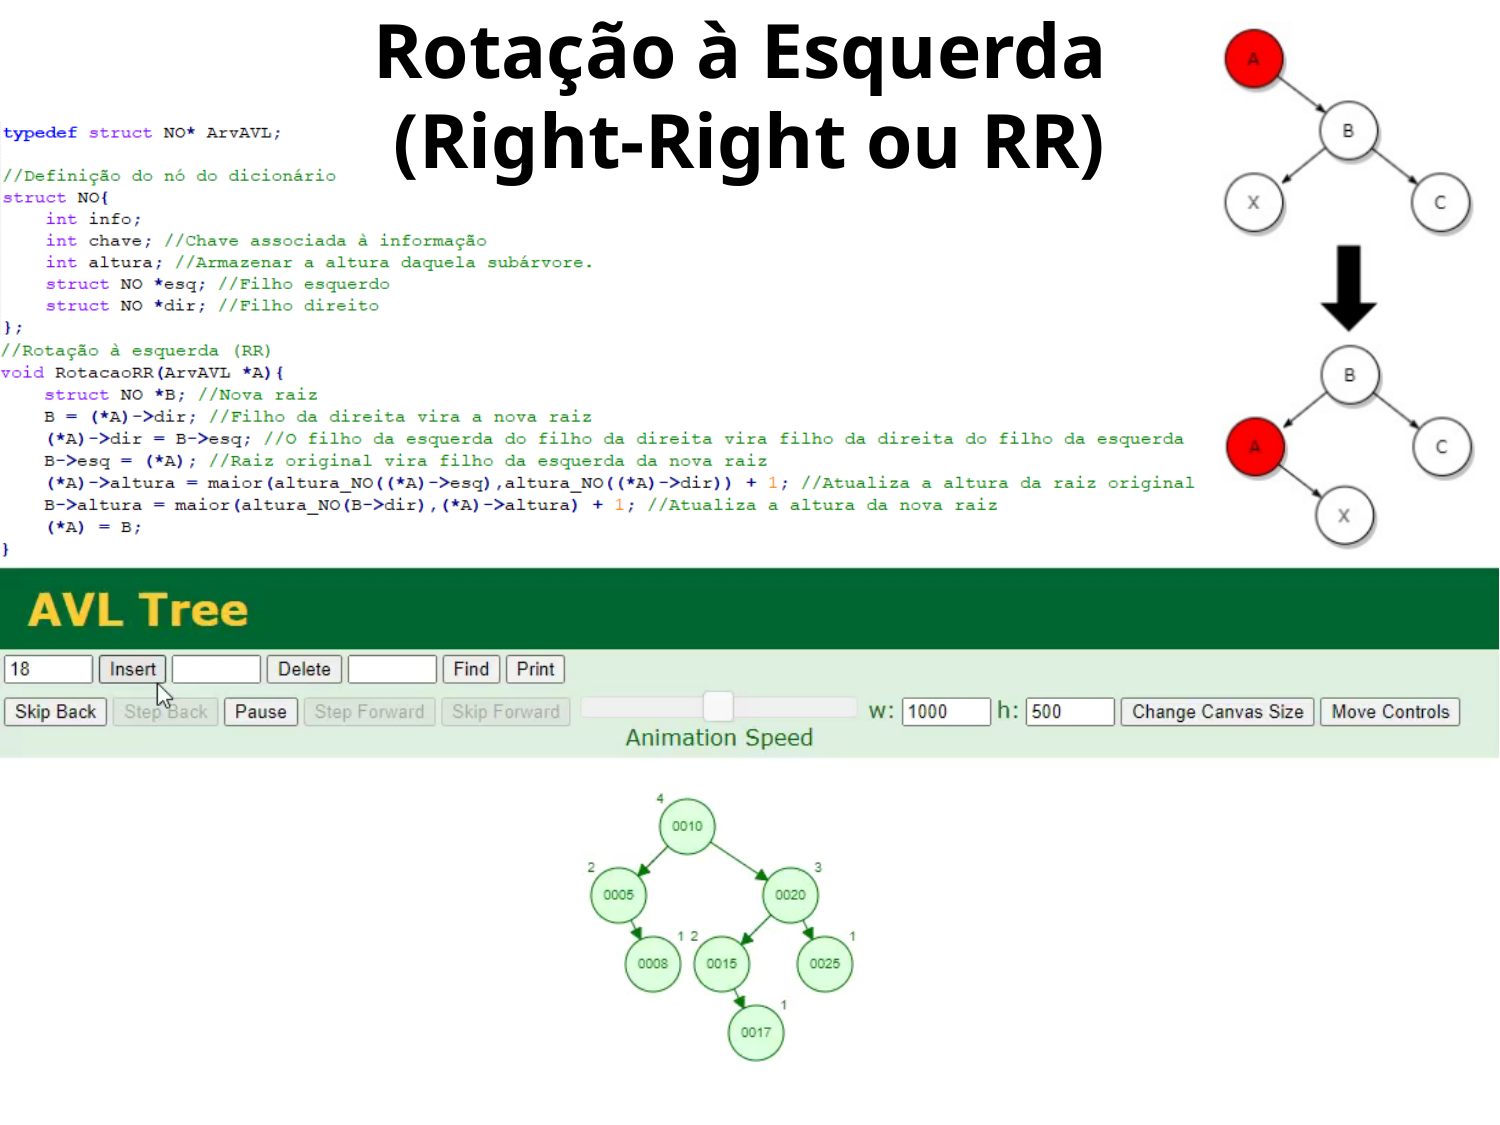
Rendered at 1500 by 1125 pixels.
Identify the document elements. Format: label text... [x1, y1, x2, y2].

picture [0, 122, 1198, 564]
picture [1199, 13, 1500, 560]
title Rotação à Esquerda (Right-Right ou RR) [0, 30, 1193, 157]
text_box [0, 570, 1500, 1125]
